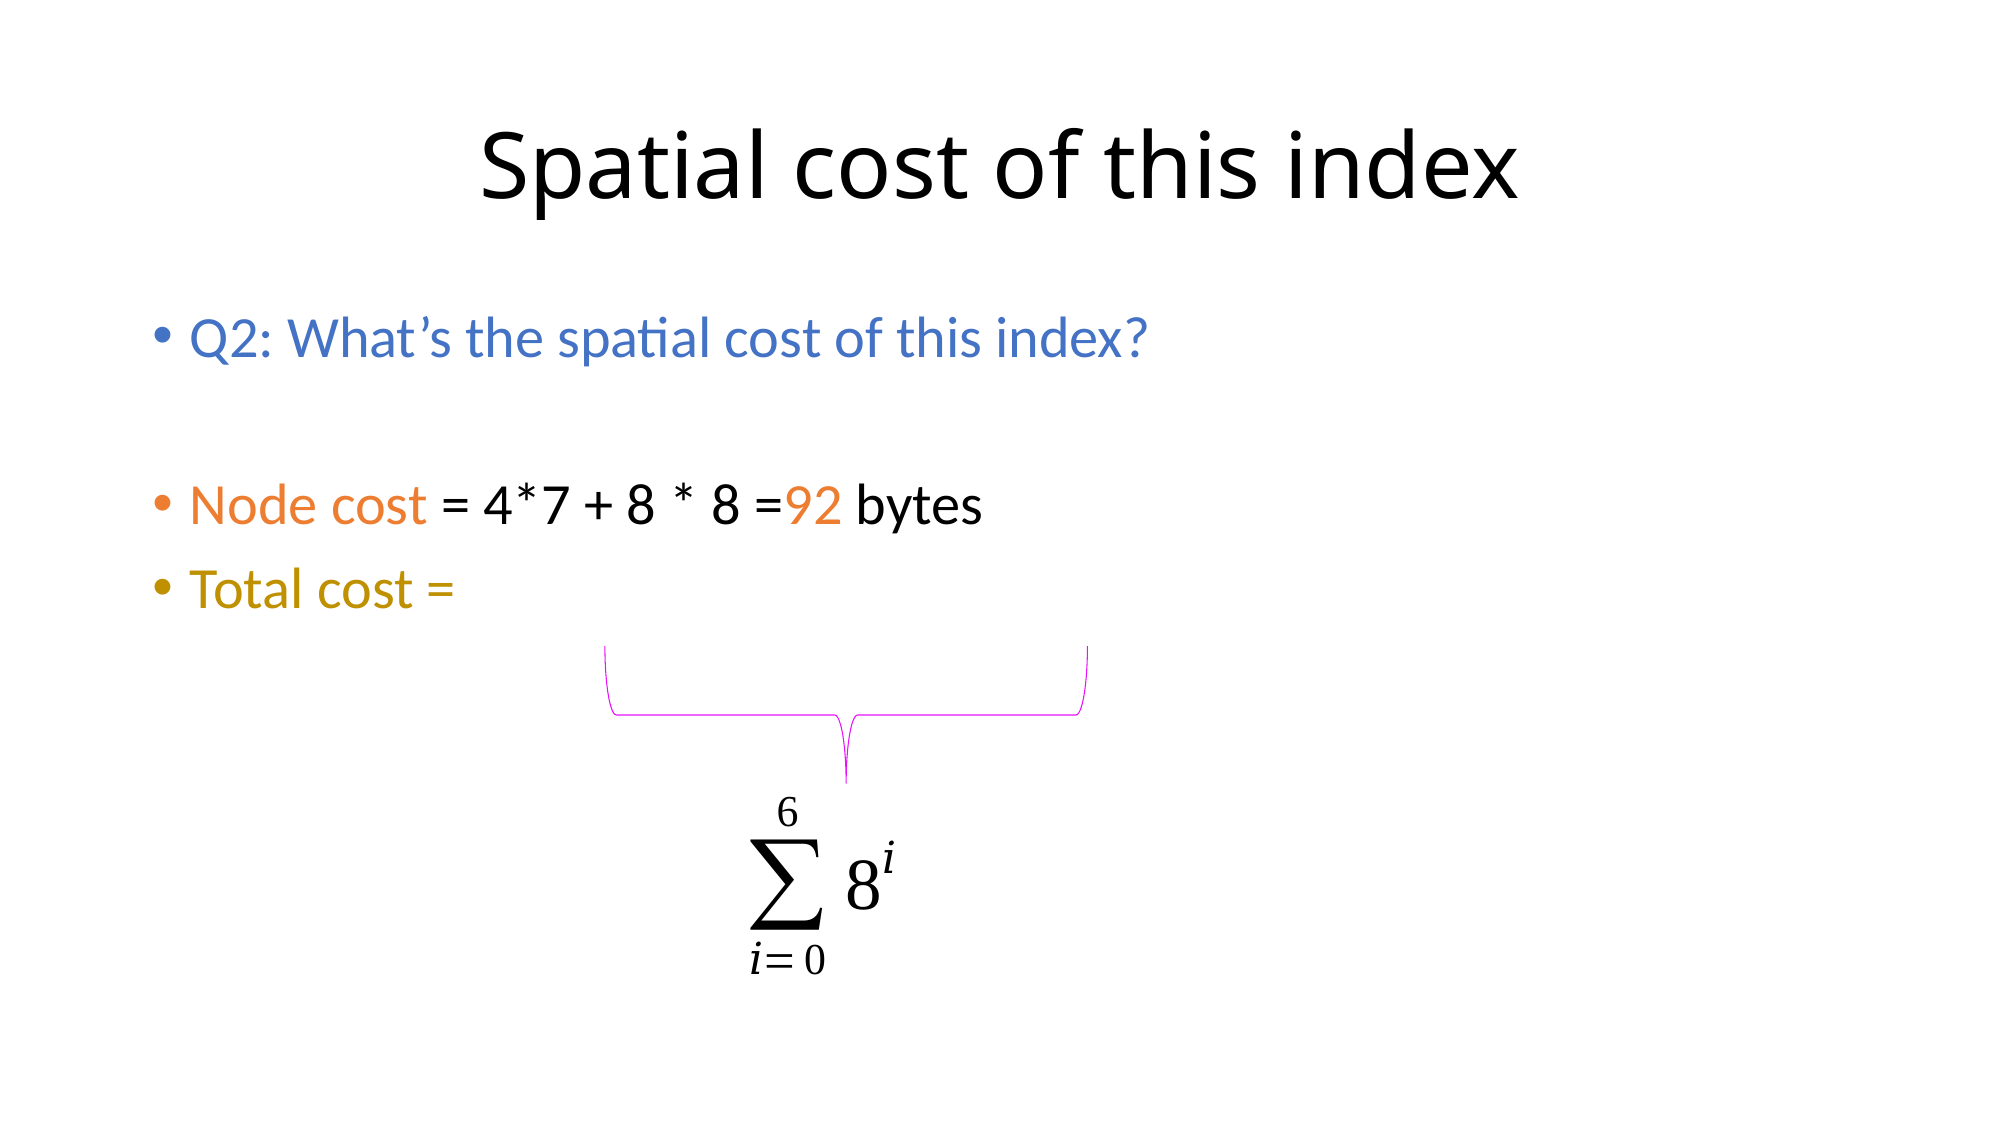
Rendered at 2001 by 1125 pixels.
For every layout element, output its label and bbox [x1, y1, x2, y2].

text_box [604, 646, 1088, 784]
title [137, 59, 1863, 278]
